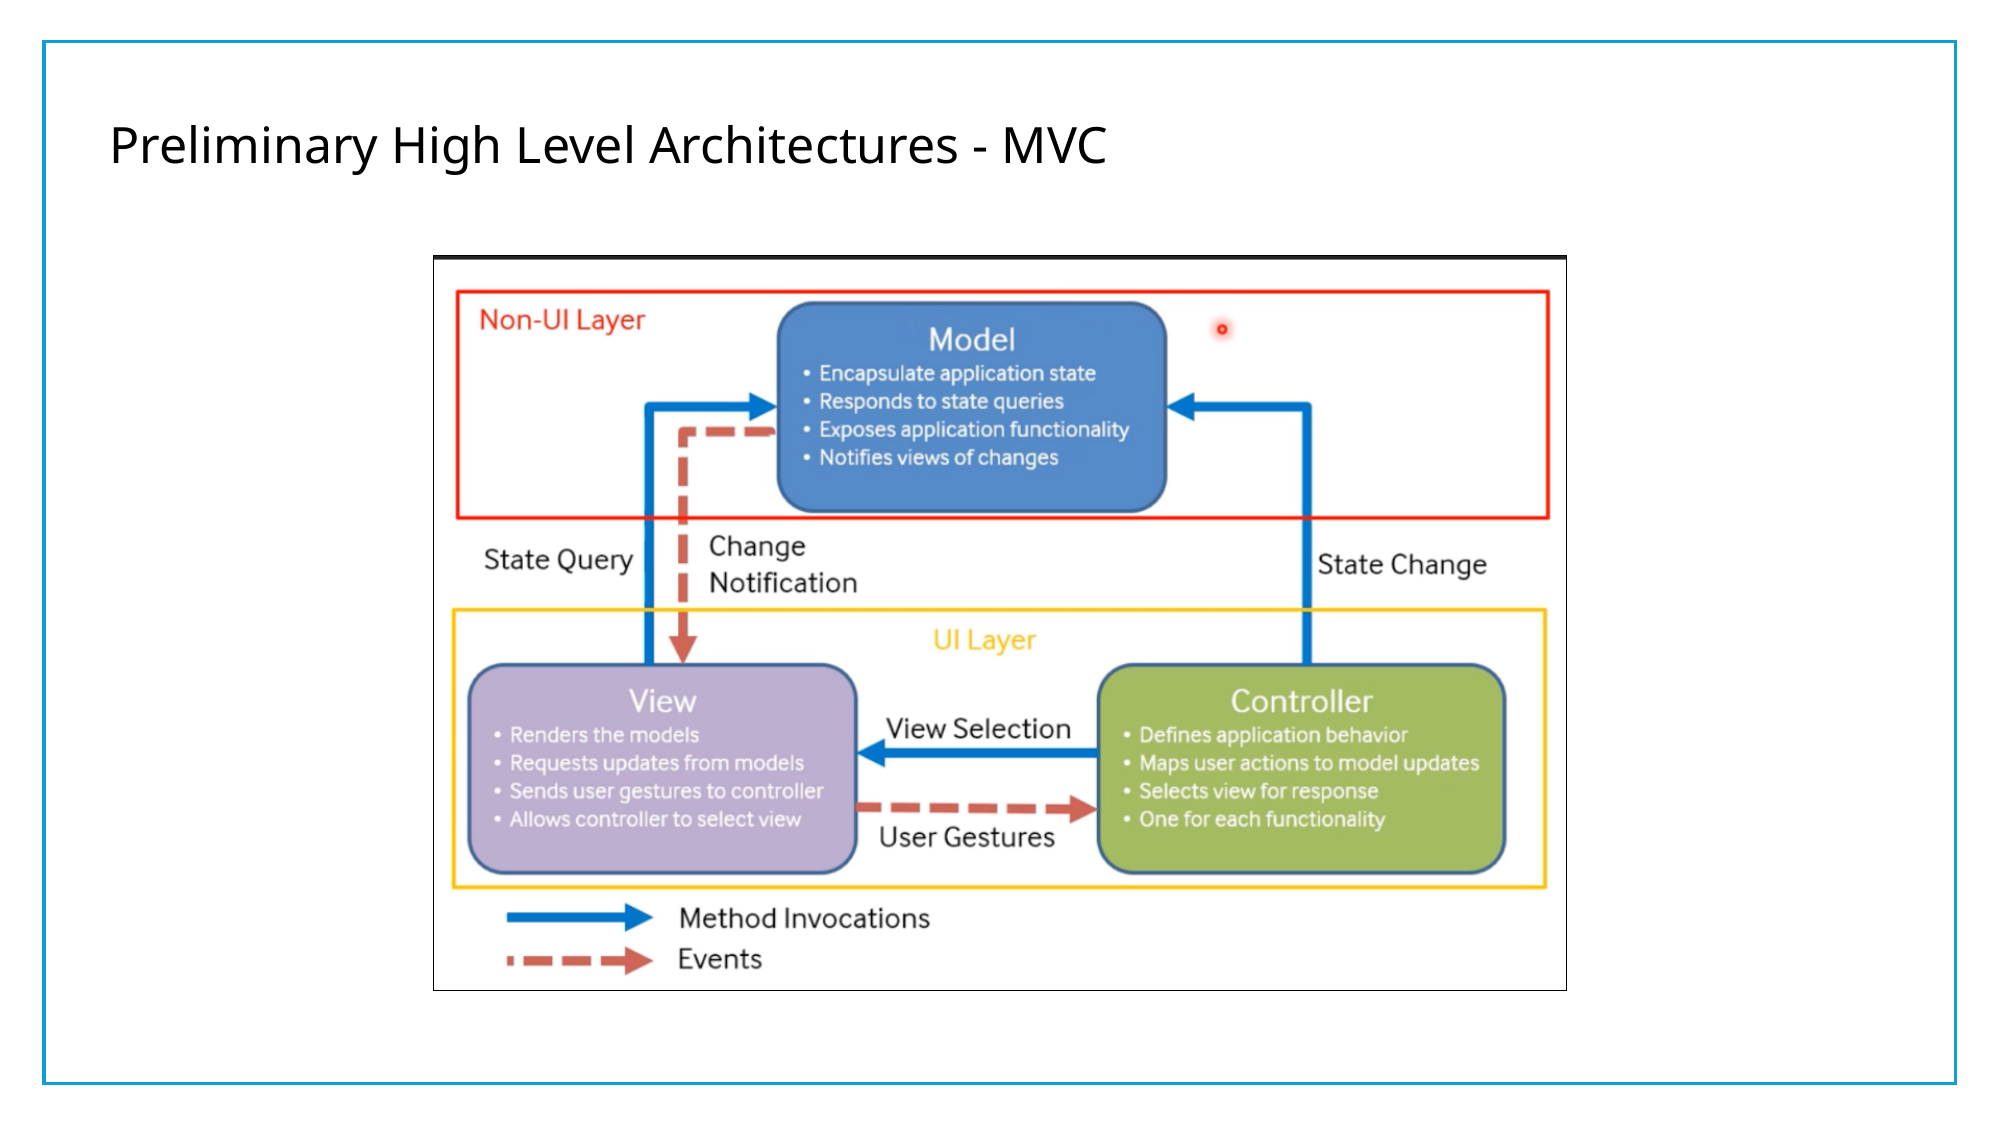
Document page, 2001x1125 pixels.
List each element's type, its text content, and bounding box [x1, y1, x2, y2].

picture [432, 255, 1567, 991]
text_box Preliminary High Level Architectures - MVC [94, 105, 1243, 181]
